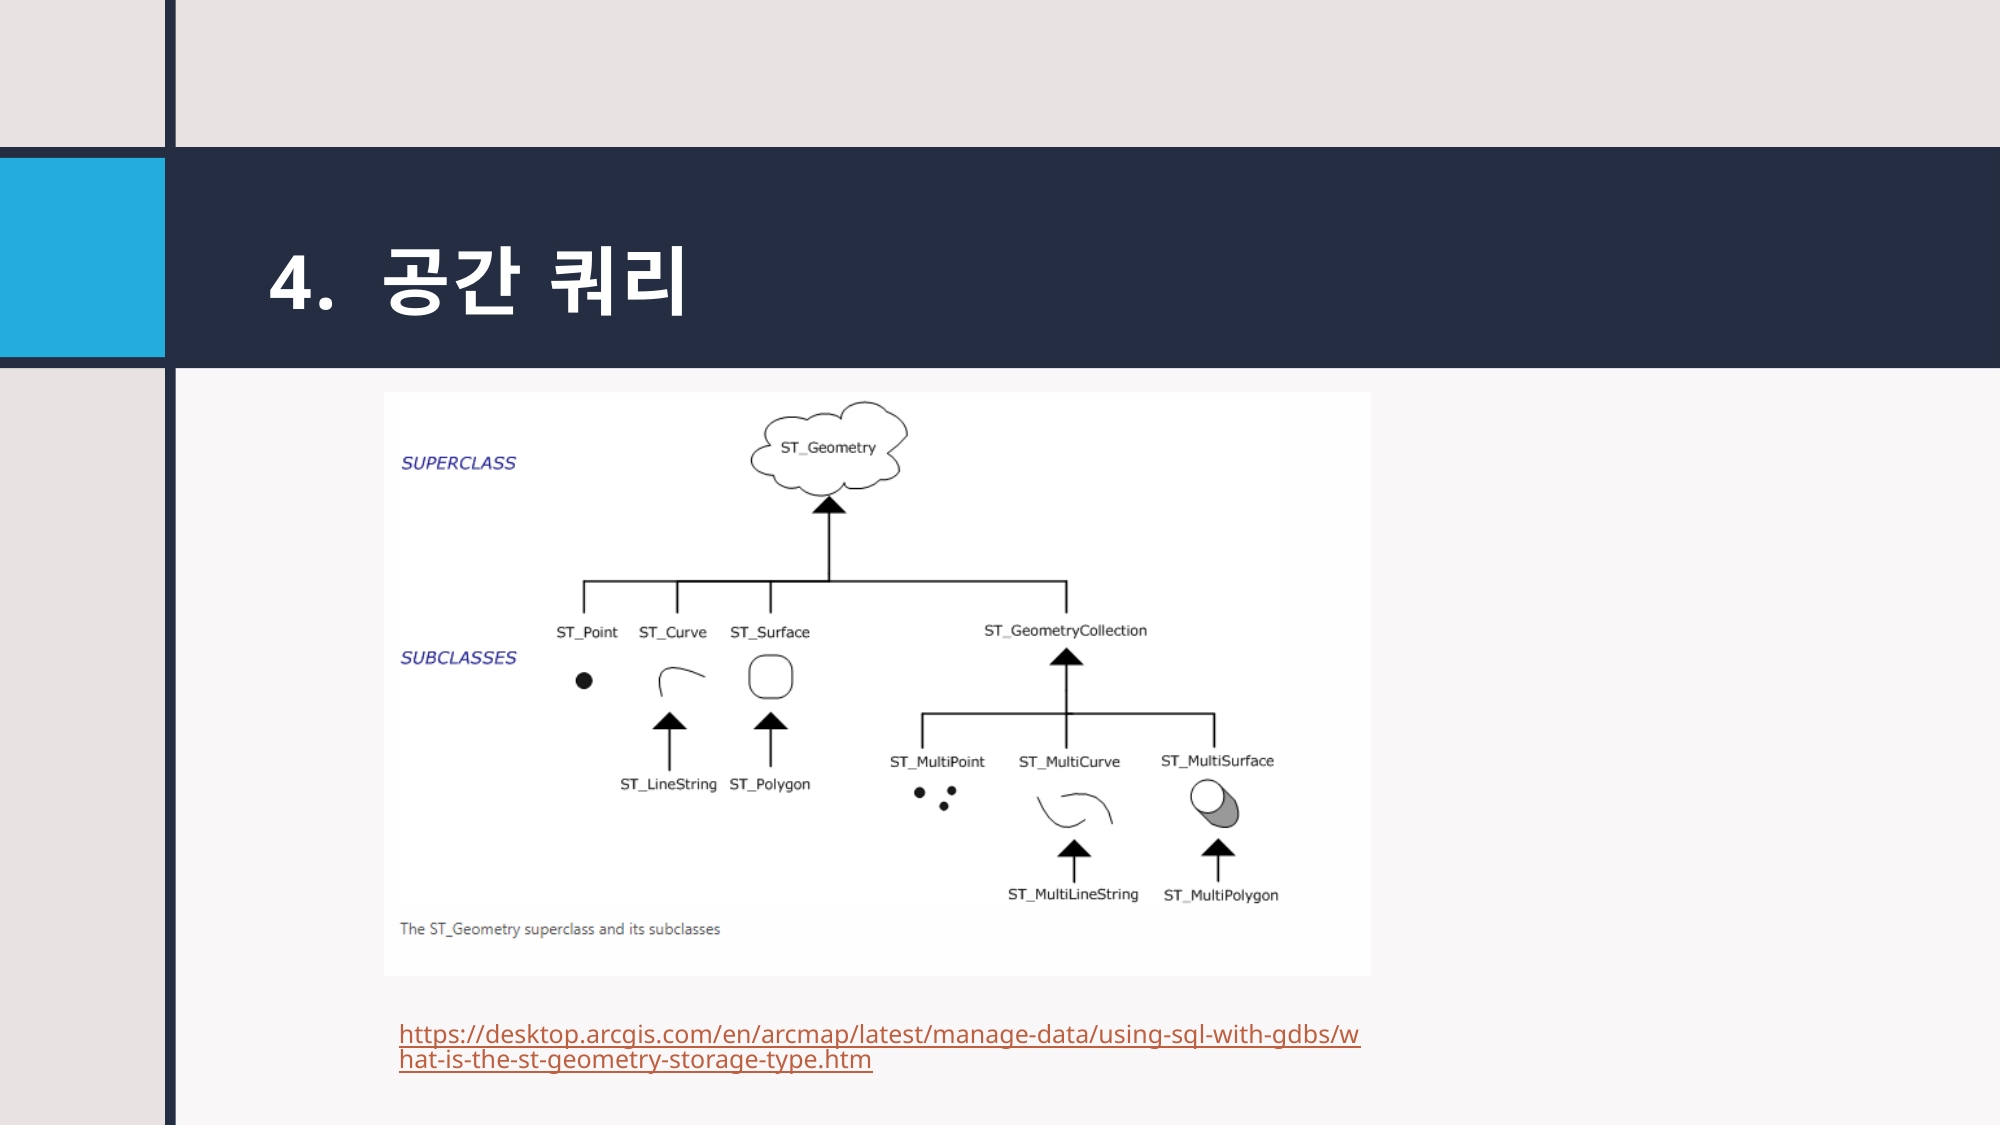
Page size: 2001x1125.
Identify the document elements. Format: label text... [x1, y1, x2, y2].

title 4. 공간 쿼리 [251, 171, 1895, 341]
text_box [177, 0, 2000, 146]
text_box [177, 369, 2000, 1125]
text_box [177, 146, 2000, 369]
picture [383, 392, 1371, 976]
text_box [0, 0, 164, 146]
text_box [0, 358, 164, 369]
text_box [164, 0, 177, 1125]
text_box [0, 146, 164, 157]
text_box [0, 369, 164, 1125]
text_box [0, 157, 164, 358]
text_box https://desktop.arcgis.com/en/arcmap/latest/manage-data/using-sql-with-gdbs/what-is-the-st-geometry-storage-type.htm [384, 1011, 1385, 1061]
